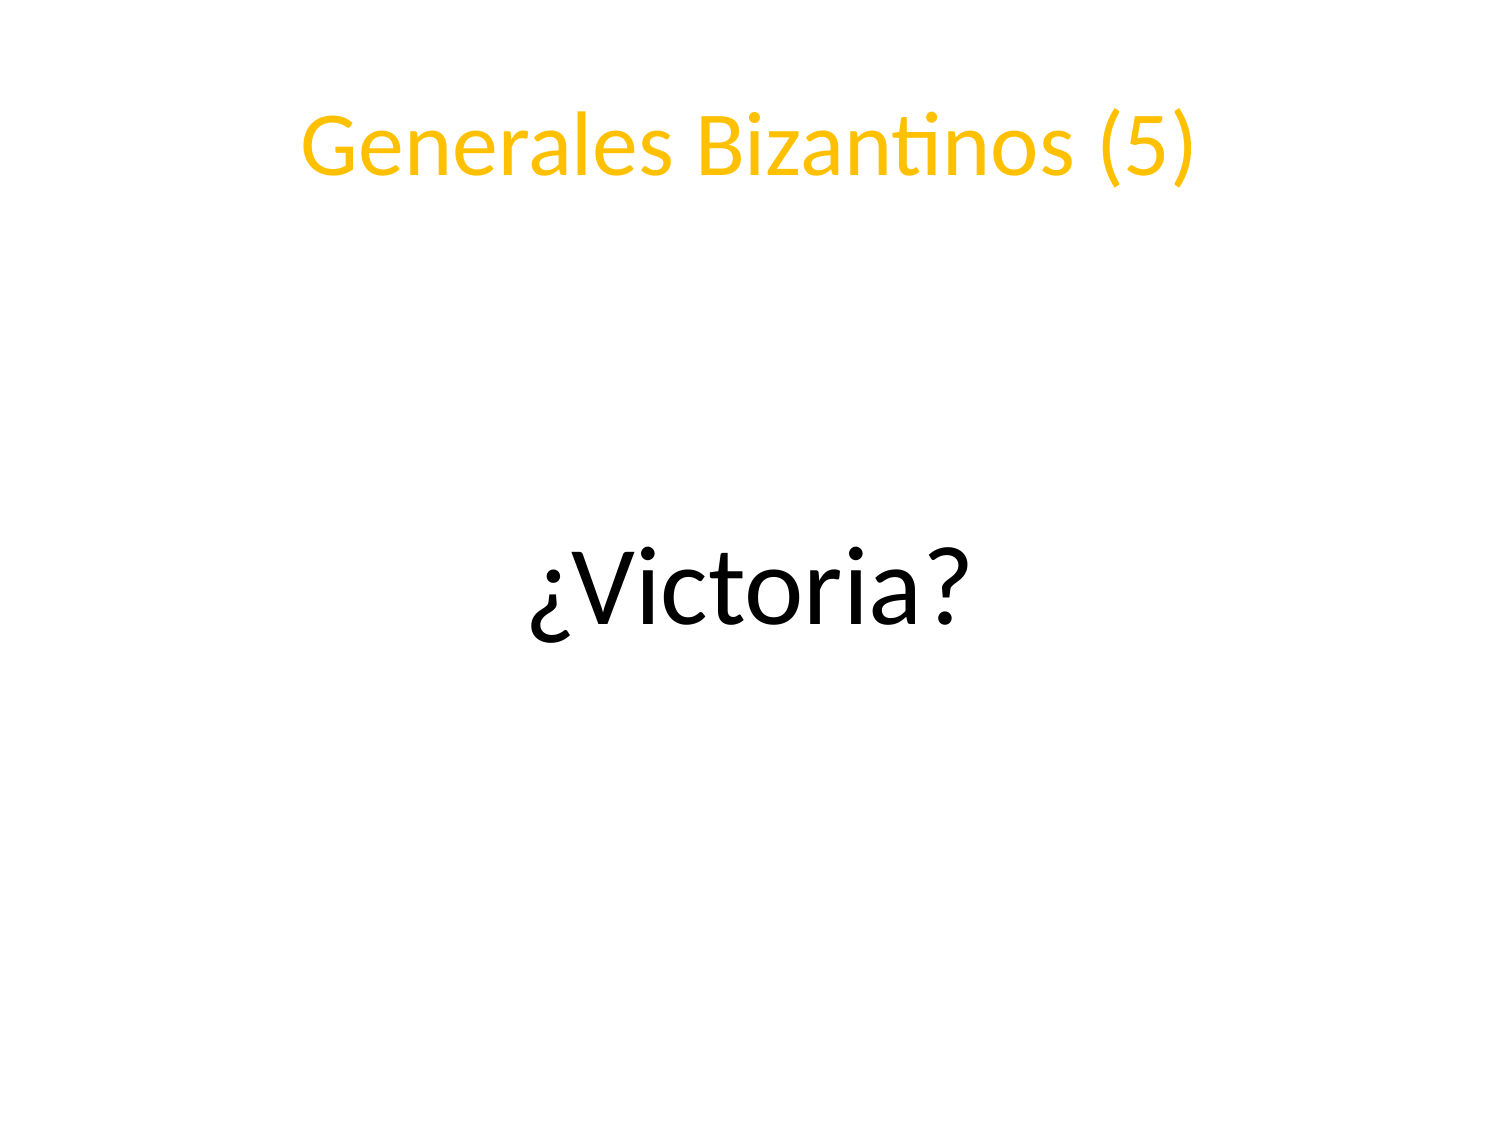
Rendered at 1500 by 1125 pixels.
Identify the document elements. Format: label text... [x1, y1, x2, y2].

list ¿Victoria? [75, 262, 1425, 1005]
title Generales Bizantinos (5) [75, 45, 1425, 233]
